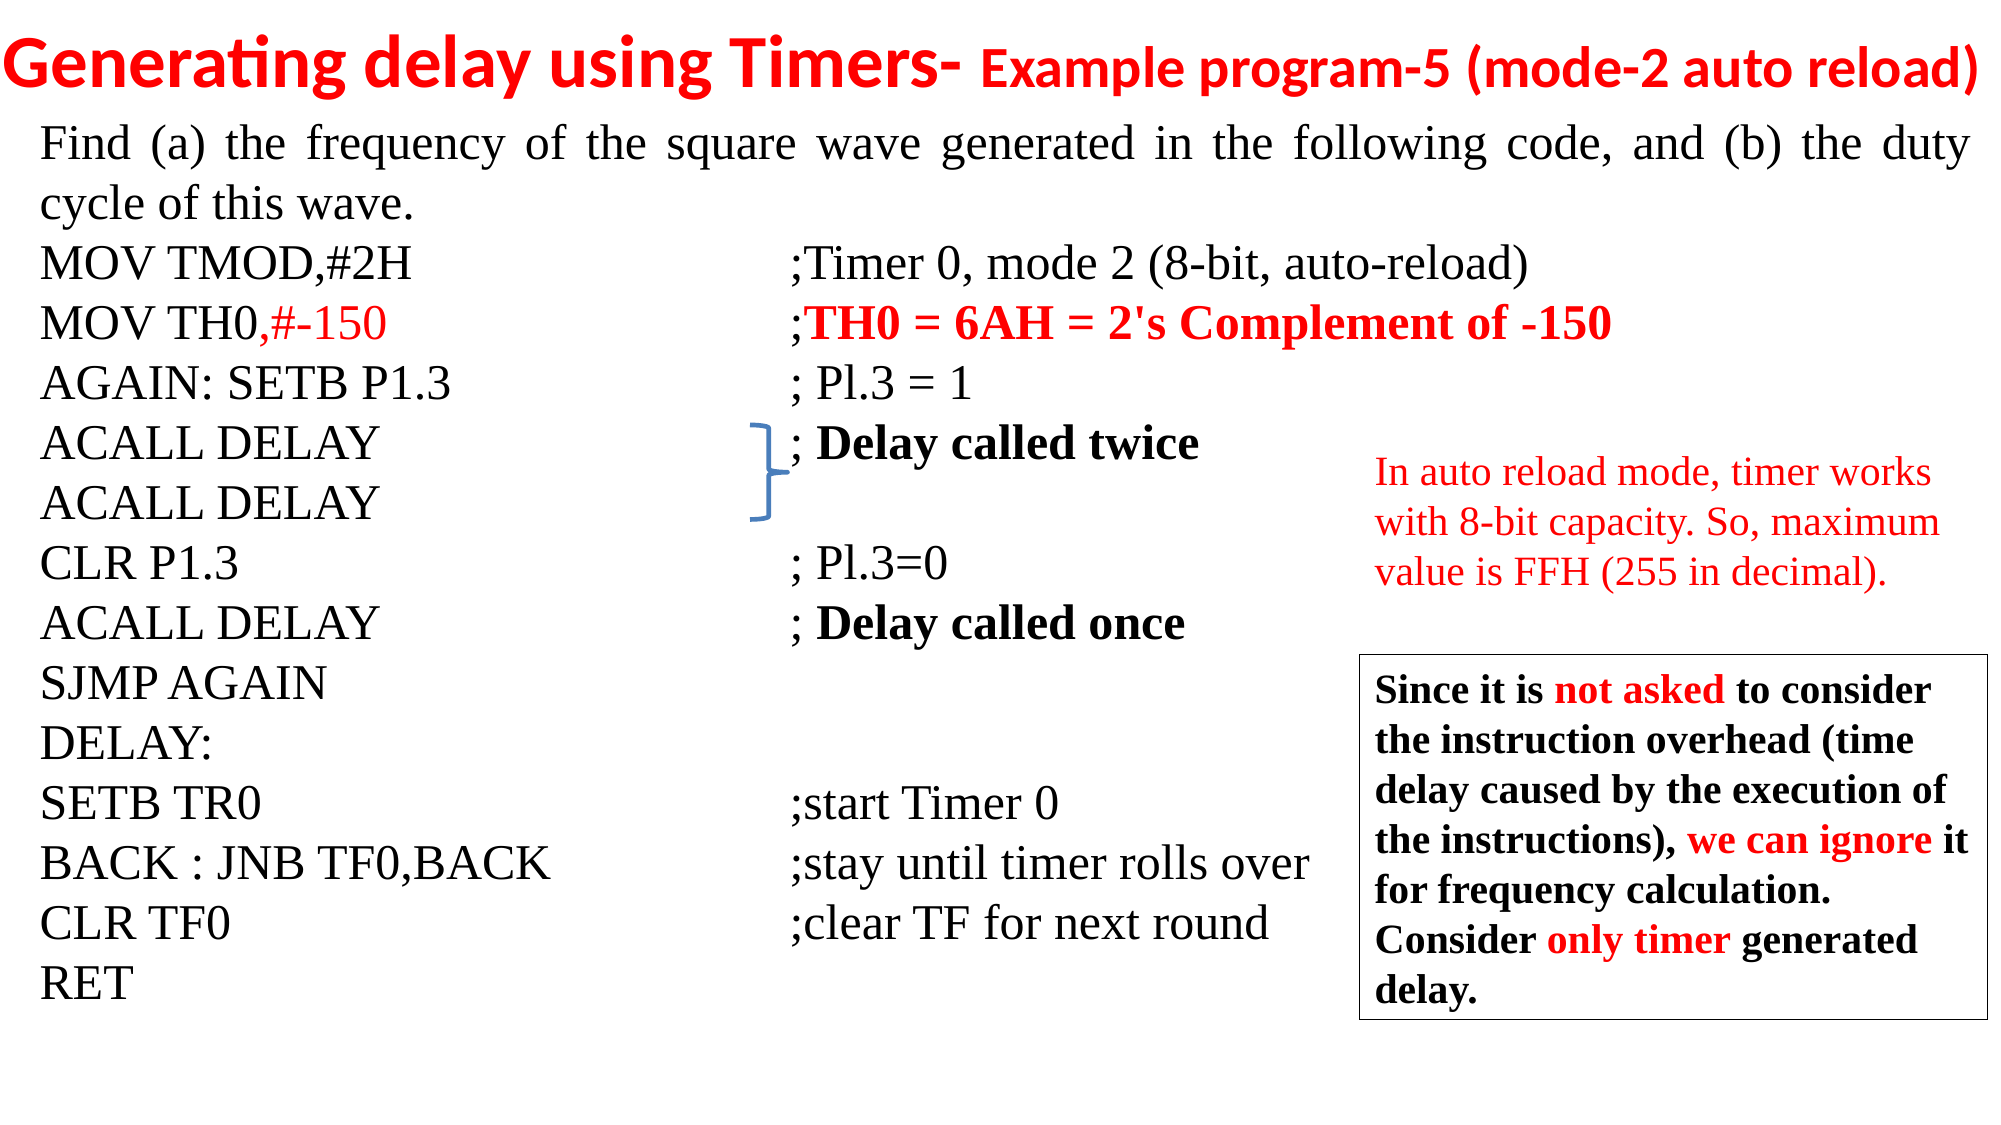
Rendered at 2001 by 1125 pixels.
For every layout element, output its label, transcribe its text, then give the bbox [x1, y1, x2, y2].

text_box Find (a) the frequency of the square wave generated in the following code, and (b) the duty cycle of this wave. MOV TMOD,#2H ;Timer 0, mode 2 (8-bit, auto-reload) MOV TH0,#-150 ;TH0 = 6AH = 2's Complement of -150 AGAIN: SETB P1.3 ; Pl.3 = 1 ACALL DELAY ; Delay called twice ACALL DELAY CLR P1.3 ; Pl.3=0 ACALL DELAY ; Delay called once SJMP AGAIN DELAY: SETB TR0 ;start Timer 0 BACK : JNB TF0,BACK ;stay until timer rolls over CLR TF0 ;clear TF for next round RET [24, 102, 1988, 1018]
text_box In auto reload mode, timer works with 8-bit capacity. So, maximum value is FFH (255 in decimal). [1359, 436, 1988, 601]
text_box Since it is not asked to consider the instruction overhead (time delay caused by the execution of the instructions), we can ignore it for frequency calculation. Consider only timer generated delay. [1359, 654, 1988, 1020]
text_box [749, 424, 789, 521]
title Generating delay using Timers- Example program-5 (mode-2 auto reload) [2, 12, 2000, 104]
